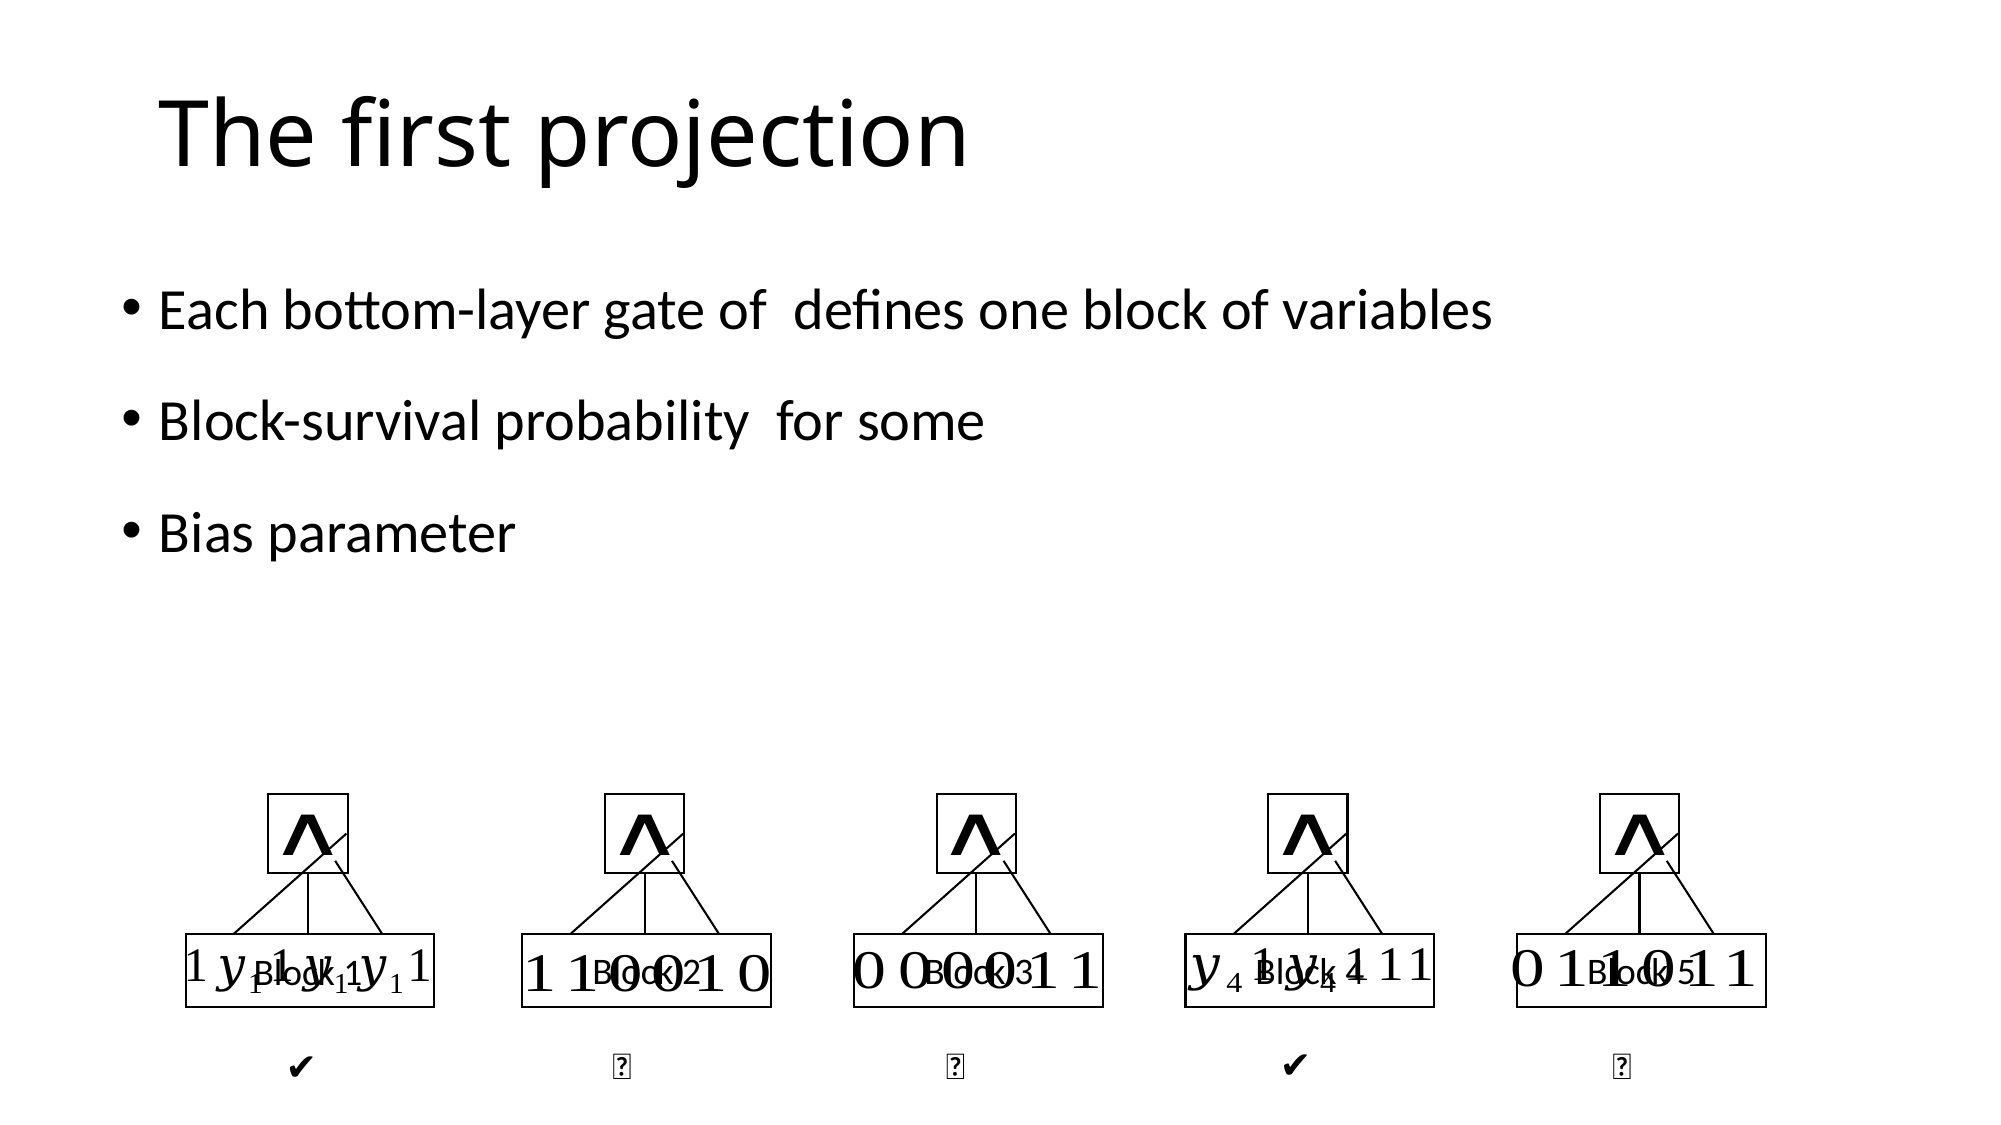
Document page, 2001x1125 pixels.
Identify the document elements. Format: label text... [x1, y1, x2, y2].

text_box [902, 860, 950, 934]
text_box Block 3 [854, 939, 1104, 1000]
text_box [233, 860, 281, 934]
text_box Block 4 [1185, 939, 1435, 1000]
text_box Block 2 [522, 939, 771, 1000]
text_box Block 5 [1517, 939, 1766, 1000]
text_box [1184, 933, 1435, 1008]
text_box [1233, 860, 1281, 934]
text_box ❌ [597, 1034, 672, 1095]
text_box ✔️ [1265, 1033, 1340, 1094]
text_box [1335, 860, 1383, 934]
text_box ❌ [931, 1034, 1006, 1095]
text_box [1565, 860, 1613, 934]
text_box Block 1 [183, 940, 433, 1001]
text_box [671, 860, 719, 934]
text_box [1516, 933, 1767, 1008]
text_box ✔️ [270, 1035, 346, 1096]
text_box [335, 860, 383, 934]
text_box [570, 860, 618, 934]
text_box [521, 933, 772, 1008]
text_box [185, 933, 435, 1008]
text_box ❌ [1597, 1034, 1673, 1095]
text_box [853, 933, 1104, 1008]
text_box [1666, 860, 1714, 934]
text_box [1003, 860, 1051, 934]
